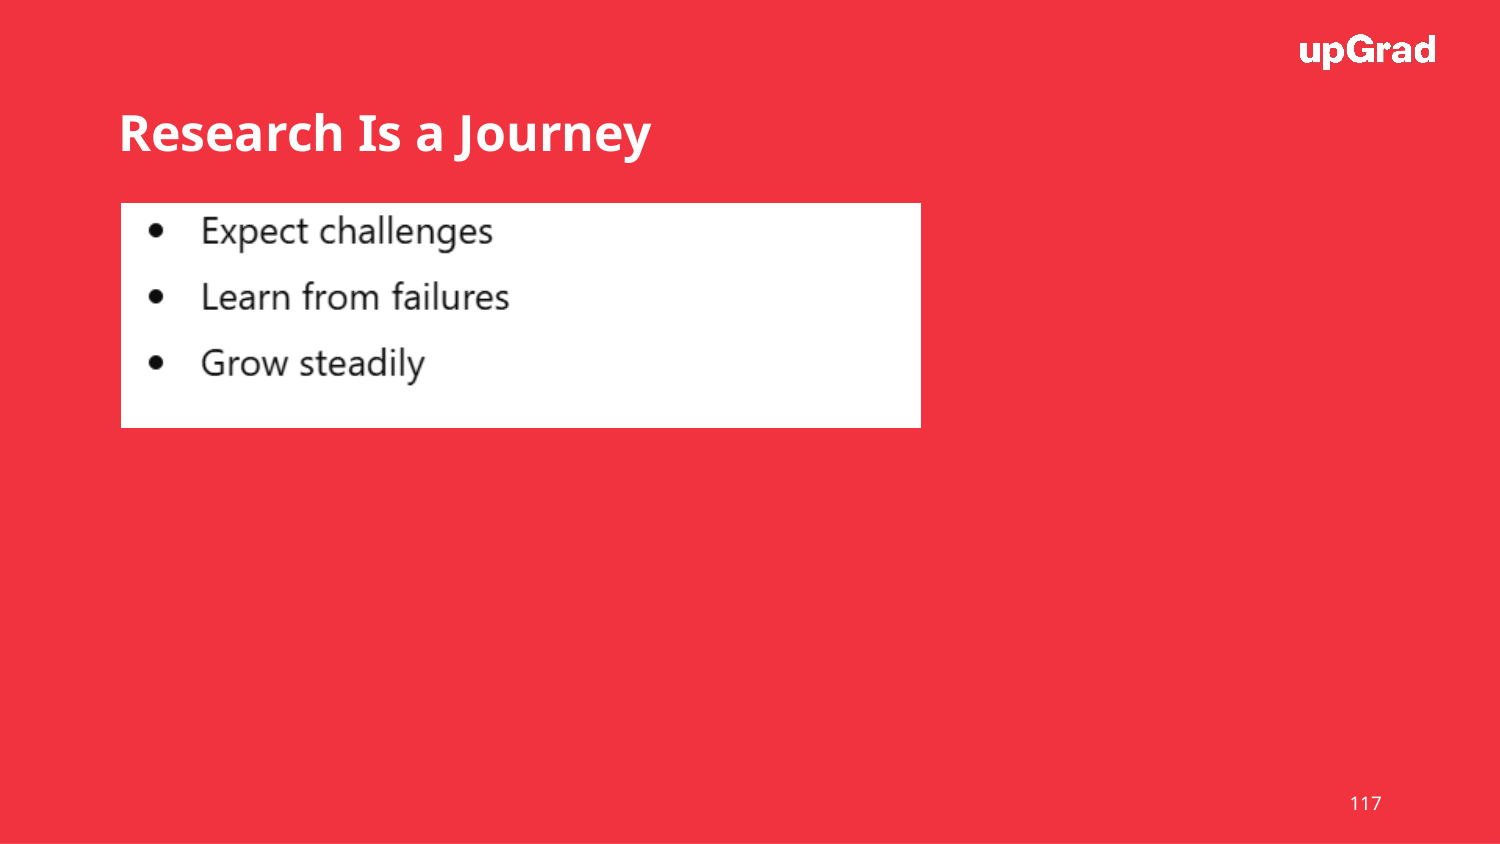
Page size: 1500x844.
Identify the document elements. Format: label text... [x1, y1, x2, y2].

picture [121, 203, 921, 428]
title Research Is a Journey [103, 89, 1087, 182]
picture [1300, 34, 1435, 70]
slide_number 117 [1059, 782, 1397, 827]
